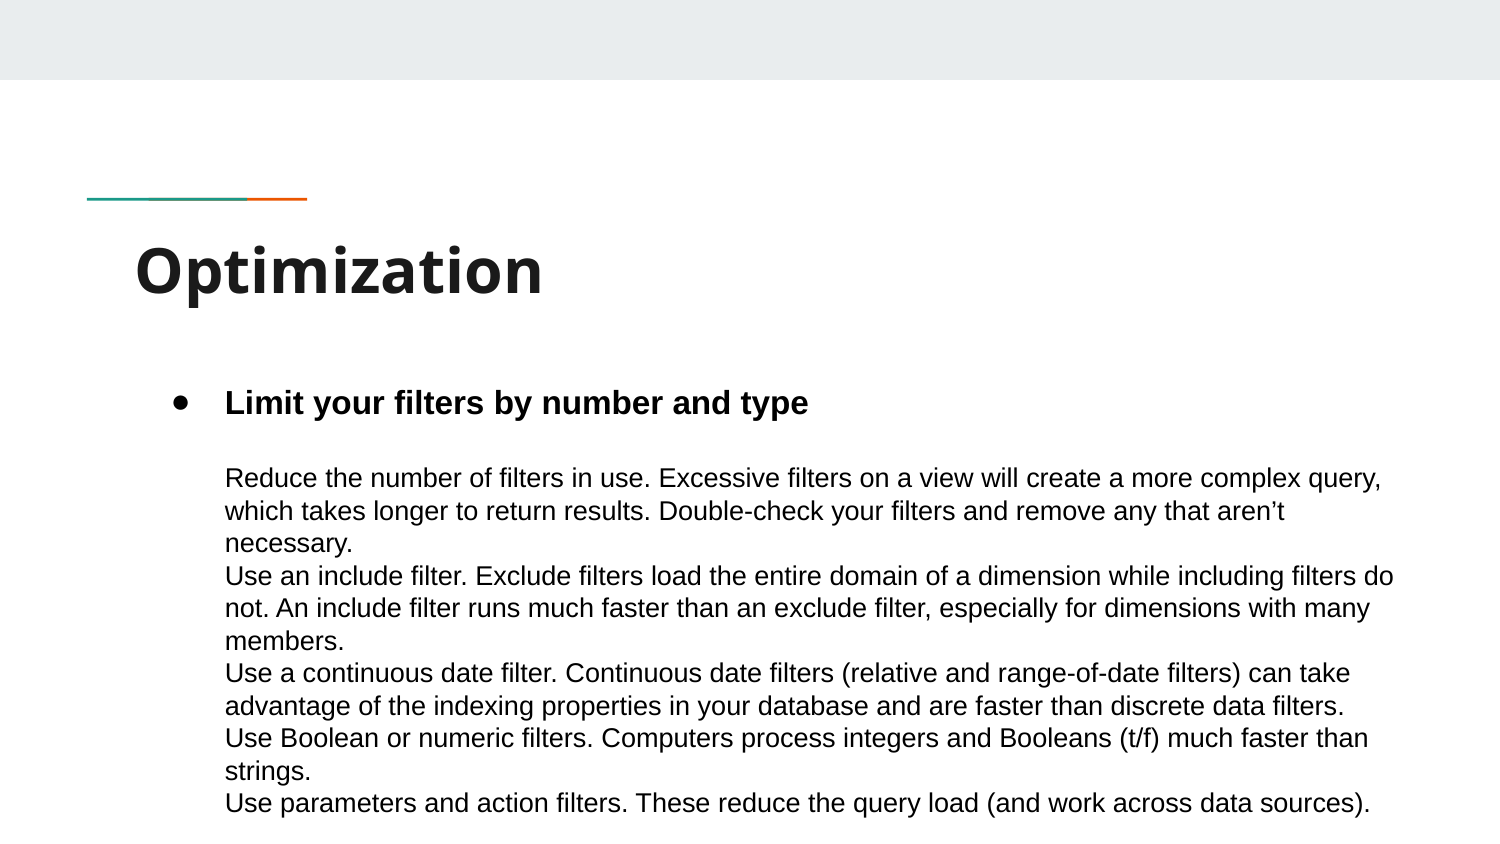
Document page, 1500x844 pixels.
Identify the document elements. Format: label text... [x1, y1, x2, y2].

title Optimization [119, 216, 1381, 305]
text_box Limit your filters by number and type Reduce the number of filters in use. Excessive filters on a view will create a more complex query, which takes longer to return results. Double-check your filters and remove any that aren’t necessary. Use an include filter. Exclude filters load the entire domain of a dimension while including filters do not. An include filter runs much faster than an exclude filter, especially for dimensions with many members. Use a continuous date filter. Continuous date filters (relative and range-of-date filters) can take advantage of the indexing properties in your database and are faster than discrete data filters. Use Boolean or numeric filters. Computers process integers and Booleans (t/f) much faster than strings. Use parameters and action filters. These reduce the query load (and work across data sources). [134, 330, 1415, 844]
